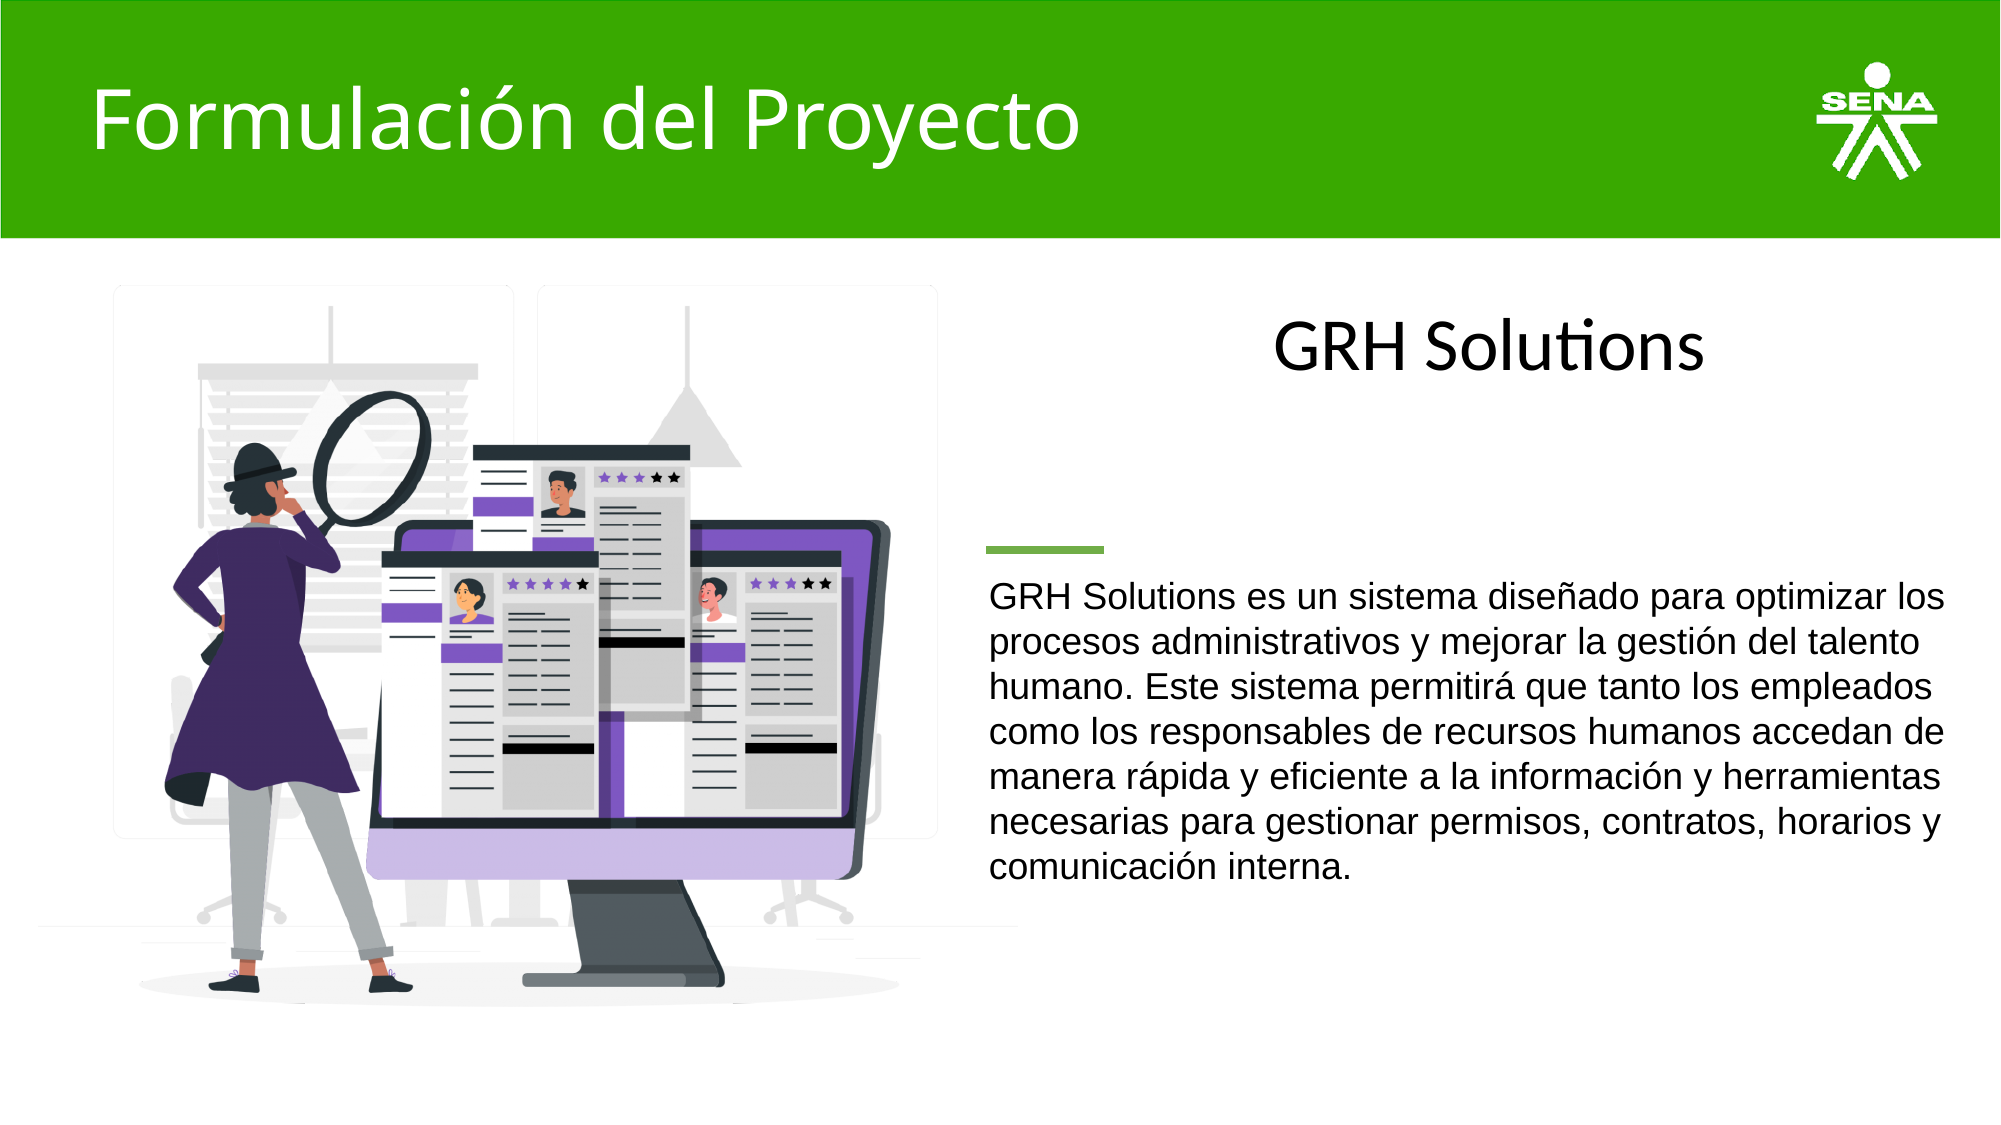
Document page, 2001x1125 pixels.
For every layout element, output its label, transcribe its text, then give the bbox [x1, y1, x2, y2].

text_box GRH Solutions es un sistema diseñado para optimizar los procesos administrativos y mejorar la gestión del talento humano. Este sistema permitirá que tanto los empleados como los responsables de recursos humanos accedan de manera rápida y eficiente a la información y herramientas necesarias para gestionar permisos, contratos, horarios y comunicación interna. [1022, 564, 1974, 895]
picture [0, 0, 2001, 1125]
title Formulación del Proyecto [74, 54, 1758, 192]
text_box GRH Solutions [1258, 288, 1778, 394]
